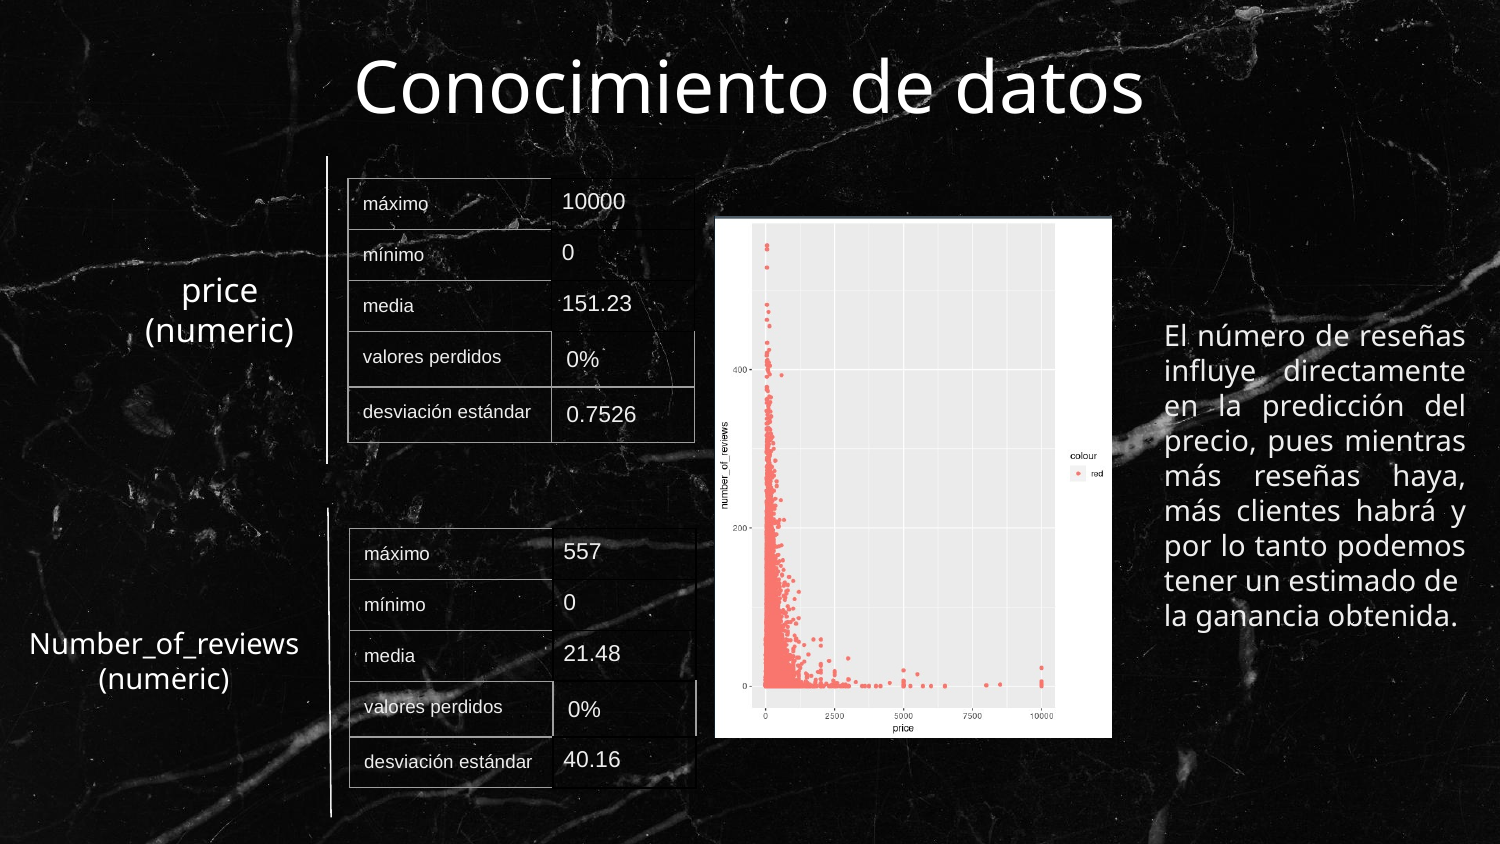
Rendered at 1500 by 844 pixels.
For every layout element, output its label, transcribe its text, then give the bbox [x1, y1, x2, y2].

table_cell valores perdidos [349, 332, 551, 386]
table_cell 40.16 [554, 738, 695, 787]
table_cell 151.23 [552, 281, 694, 331]
table_cell 21.48 [554, 631, 695, 680]
table_cell valores perdidos [350, 682, 552, 736]
text_box Number_of_reviews (numeric) [8, 618, 320, 702]
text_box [327, 507, 332, 818]
text_box price (numeric) [121, 267, 319, 351]
title Conocimiento de datos [118, 37, 1382, 131]
table_header 557 [554, 529, 695, 579]
table_cell desviación estándar [350, 738, 552, 787]
table_cell mínimo [350, 580, 552, 630]
table_cell media [350, 631, 552, 681]
table_header máximo [349, 179, 551, 229]
table_cell media [349, 281, 551, 331]
table_cell 0% [552, 332, 694, 386]
table_cell mínimo [349, 230, 551, 280]
table_cell 0 [552, 230, 694, 280]
table_cell 0% [554, 682, 695, 736]
table_header 10000 [552, 179, 694, 229]
table_cell desviación estándar [349, 388, 551, 442]
table_cell 0 [554, 580, 695, 630]
table_cell 0.7526 [552, 388, 694, 442]
text_box El número de reseñas influye directamente en la predicción del precio, pues mientras más reseñas haya, más clientes habrá y por lo tanto podemos tener un estimado de la ganancia obtenida. [1148, 302, 1482, 648]
picture [0, 0, 1500, 844]
table_header máximo [350, 529, 552, 579]
